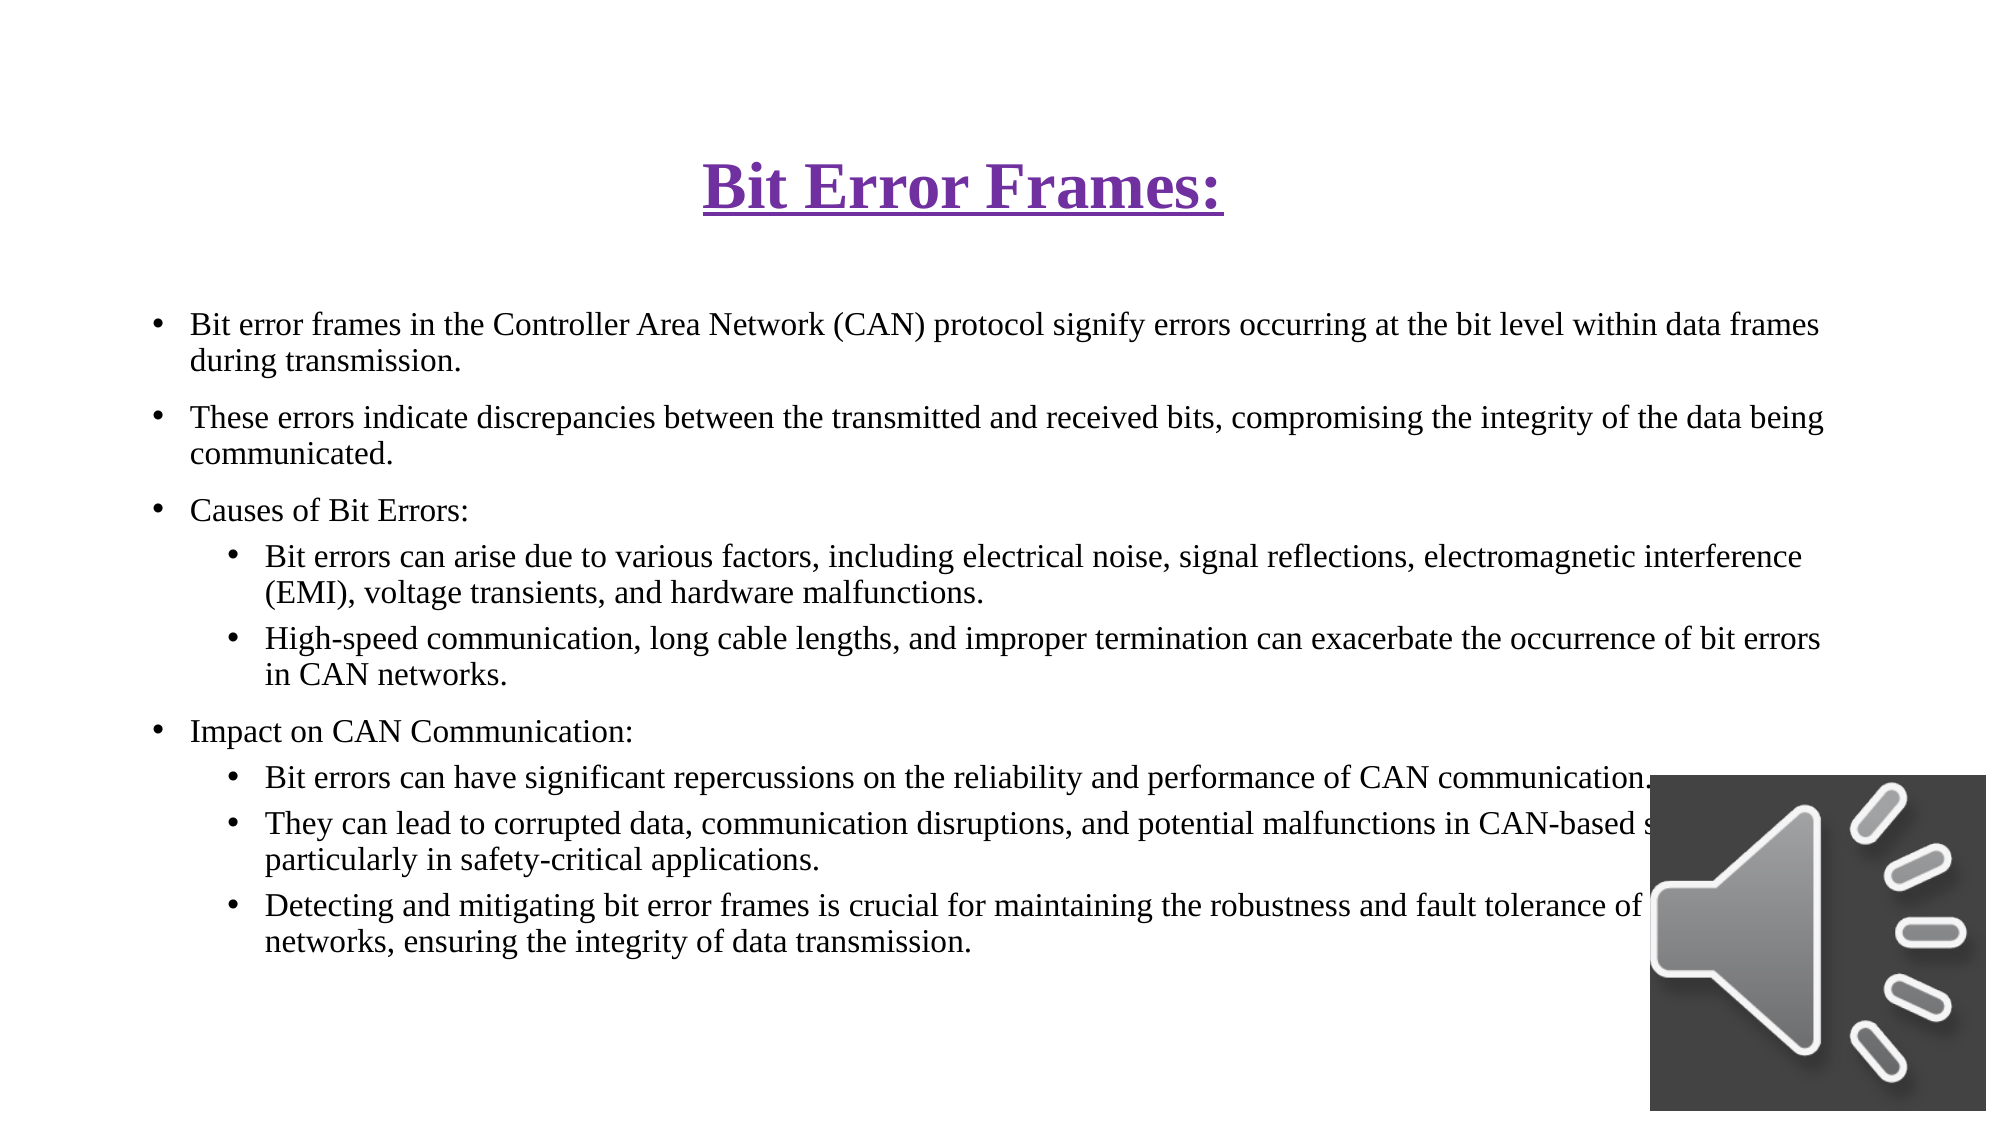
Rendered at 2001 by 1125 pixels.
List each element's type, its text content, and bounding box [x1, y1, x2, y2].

picture [1648, 773, 1987, 1112]
text_box Bit Error Frames: [137, 82, 1789, 296]
list Bit error frames in the Controller Area Network (CAN) protocol signify errors occurring at the bit level within data frames during transmission. These errors indicate discrepancies between the transmitted and received bits, compromising the integrity of the data being communicated. Causes of Bit Errors: Bit errors can arise due to various factors, including electrical noise, signal reflections, electromagnetic interference (EMI), voltage transients, and hardware malfunctions. High-speed communication, long cable lengths, and improper termination can exacerbate the occurrence of bit errors in CAN networks. Impact on CAN Communication: Bit errors can have significant repercussions on the reliability and performance of CAN communication. They can lead to corrupted data, communication disruptions, and potential malfunctions in CAN-based systems, particularly in safety-critical applications. Detecting and mitigating bit error frames is crucial for maintaining the robustness and fault tolerance of CAN networks, ensuring the integrity of data transmission. [137, 299, 1863, 1014]
